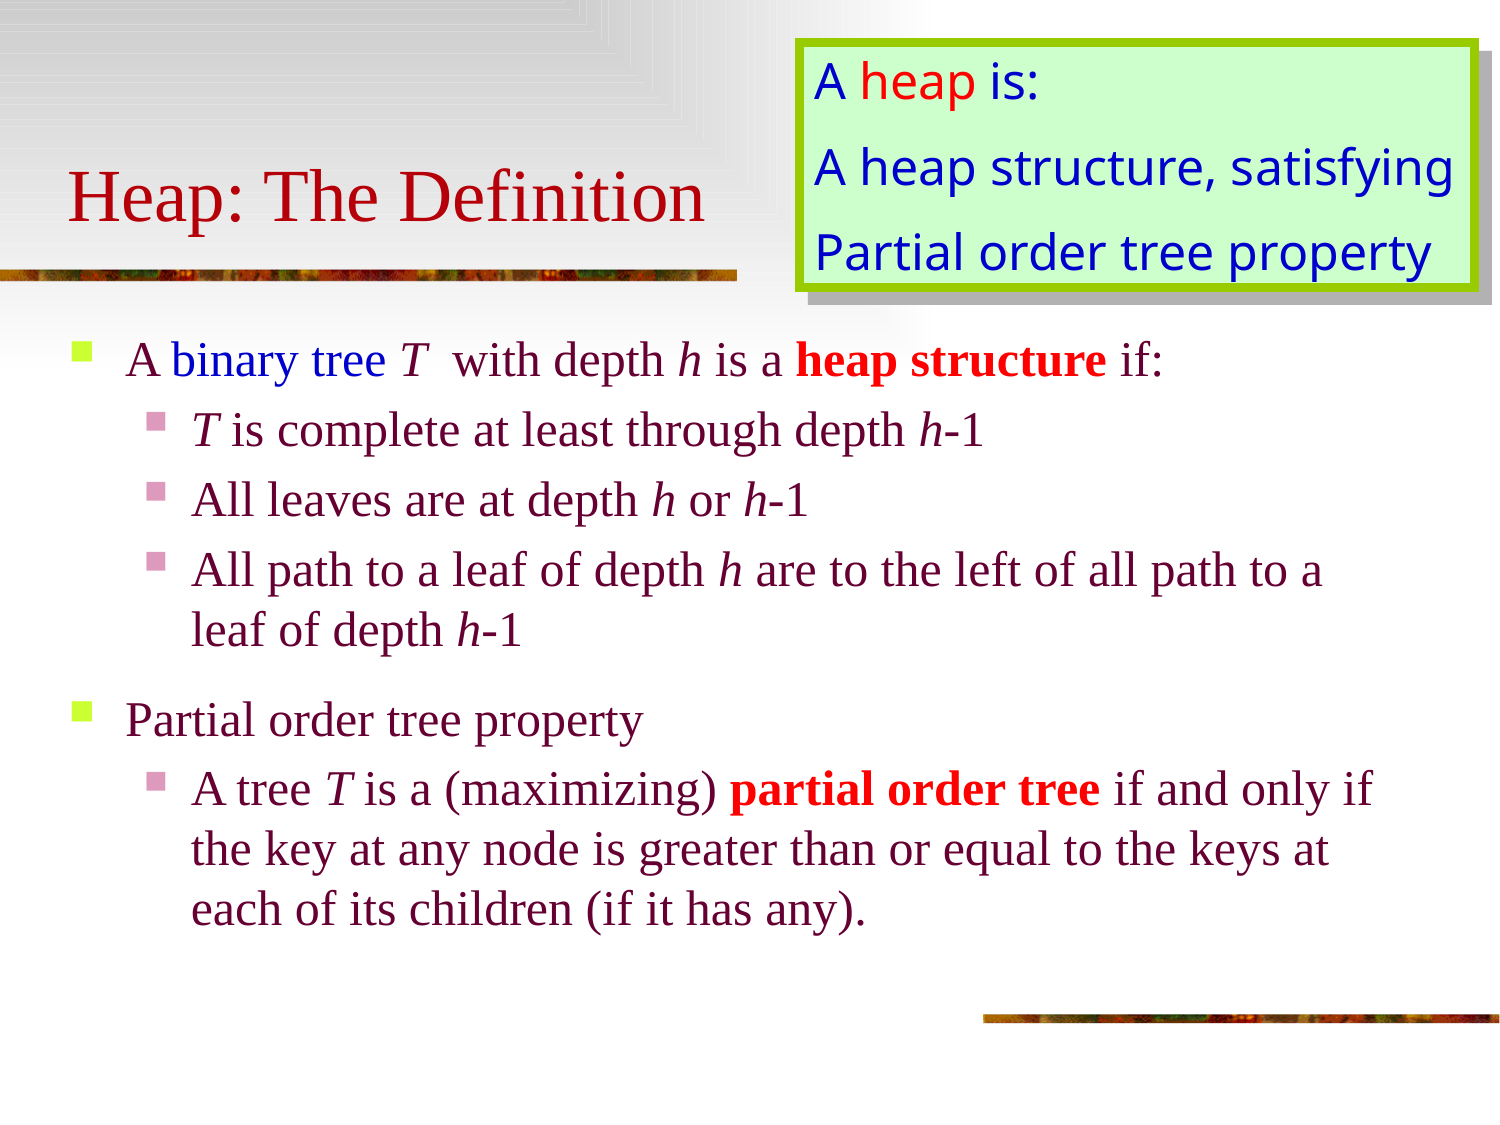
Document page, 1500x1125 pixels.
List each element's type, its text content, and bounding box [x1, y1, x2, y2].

list A binary tree T with depth h is a heap structure if: T is complete at least through depth h-1 All leaves are at depth h or h-1 All path to a leaf of depth h are to the left of all path to a leaf of depth h-1 Partial order tree property A tree T is a (maximizing) partial order tree if and only if the key at any node is greater than or equal to the keys at each of its children (if it has any). [53, 318, 1401, 994]
text_box A heap is: A heap structure, satisfying Partial order tree property [799, 42, 1475, 288]
picture [983, 1013, 1500, 1026]
title Heap: The Definition [52, 138, 799, 244]
picture [0, 268, 737, 285]
